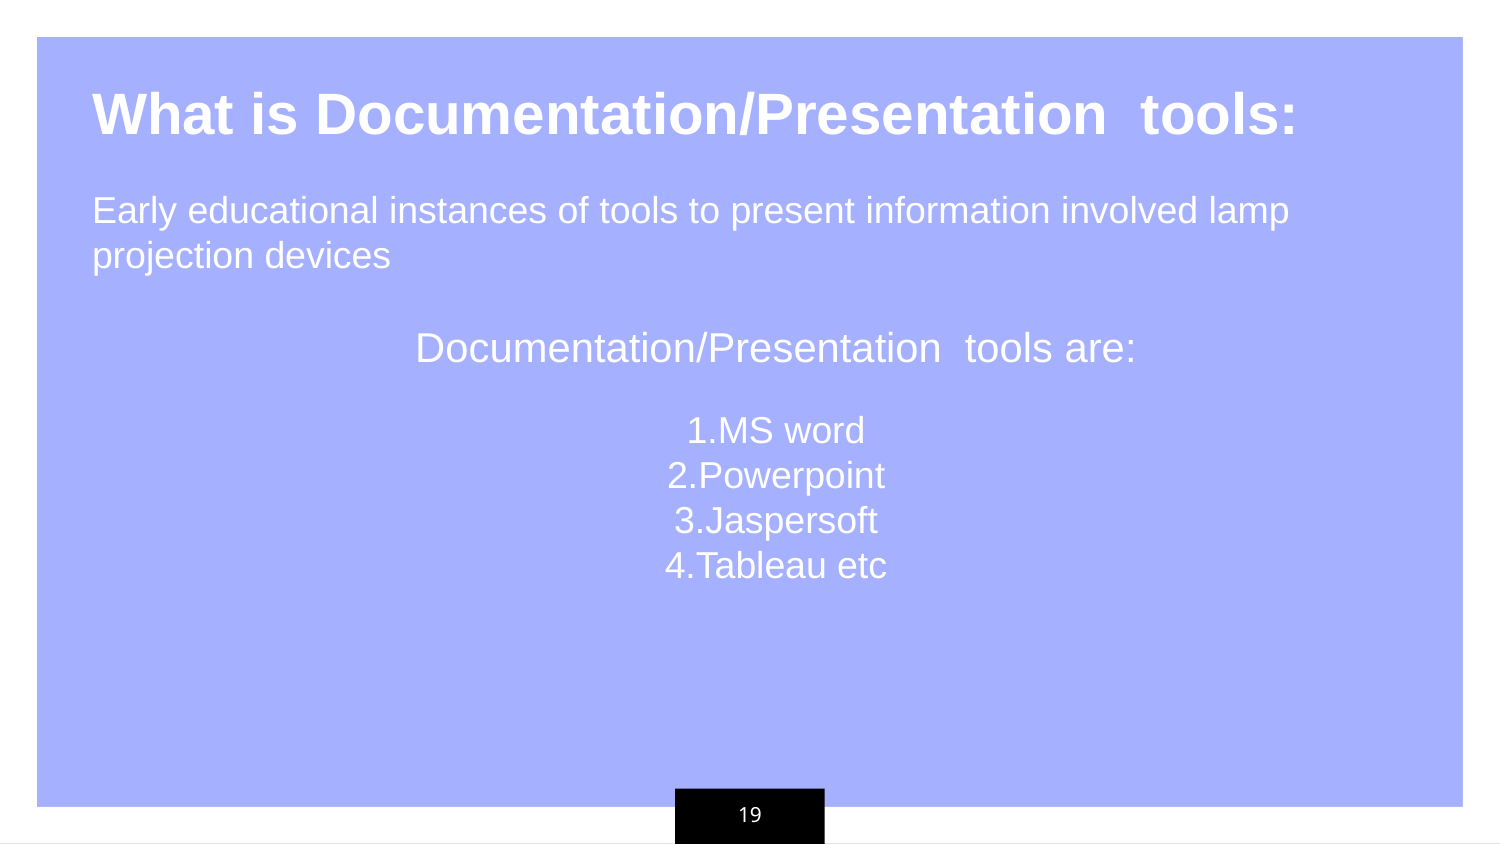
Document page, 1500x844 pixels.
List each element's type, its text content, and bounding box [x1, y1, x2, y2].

text_box What is Documentation/Presentation tools: Early educational instances of tools to present information involved lamp projection devices Documentation/Presentation tools are: 1.MS word 2.Powerpoint 3.Jaspersoft 4.Tableau etc [77, 68, 1475, 804]
slide_number 19 [675, 804, 825, 844]
